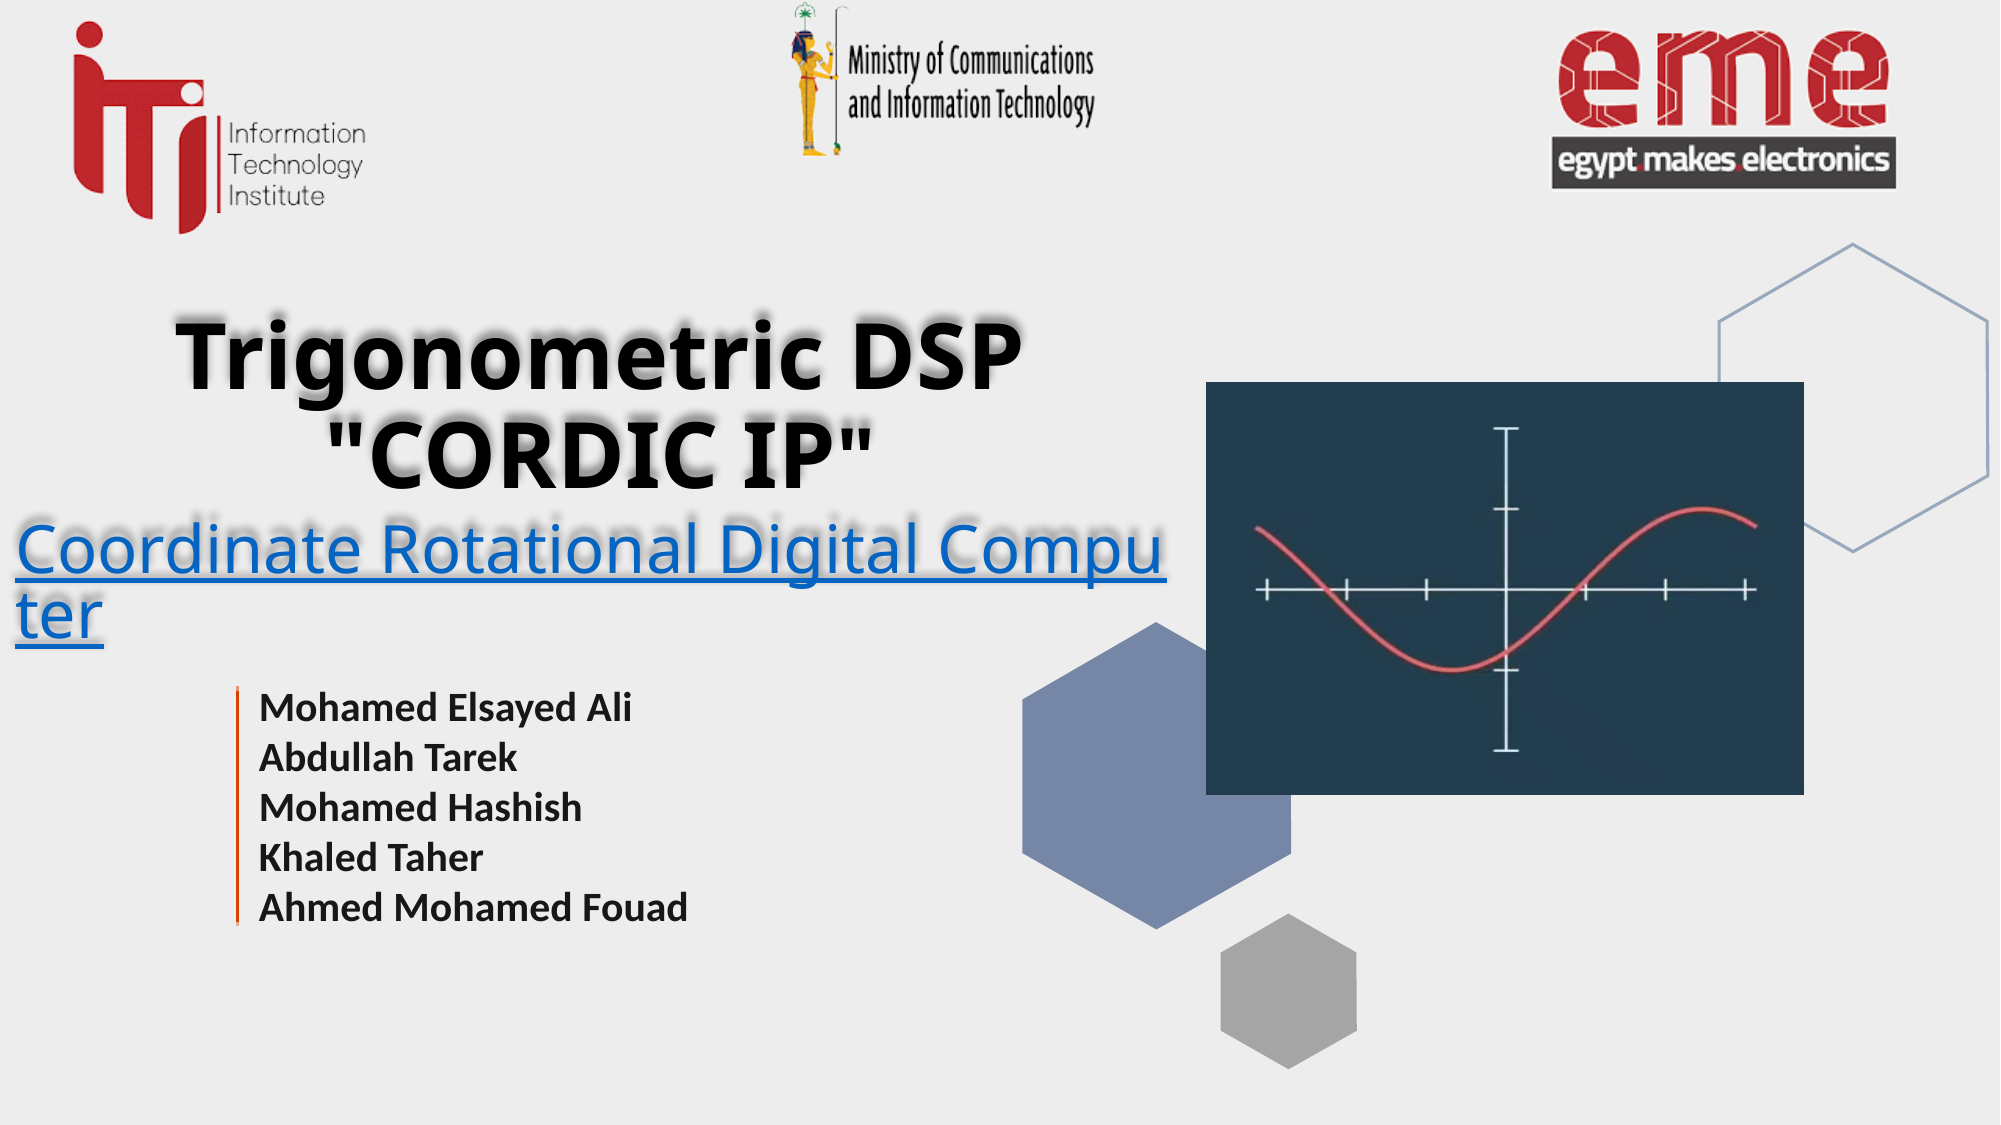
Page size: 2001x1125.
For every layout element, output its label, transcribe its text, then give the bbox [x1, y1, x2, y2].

list Mohamed Elsayed Ali Abdullah Tarek Mohamed Hashish Khaled Taher Ahmed Mohamed Fouad [243, 672, 936, 980]
title Trigonometric DSP "CORDIC IP" Coordinate Rotational Digital Computer [0, 314, 1200, 586]
picture [0, 11, 483, 245]
picture [1548, 0, 1902, 286]
text_box [1022, 622, 1292, 930]
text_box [1205, 381, 1805, 796]
picture [759, 0, 1112, 181]
picture [224, 674, 251, 982]
text_box [1719, 272, 1988, 552]
